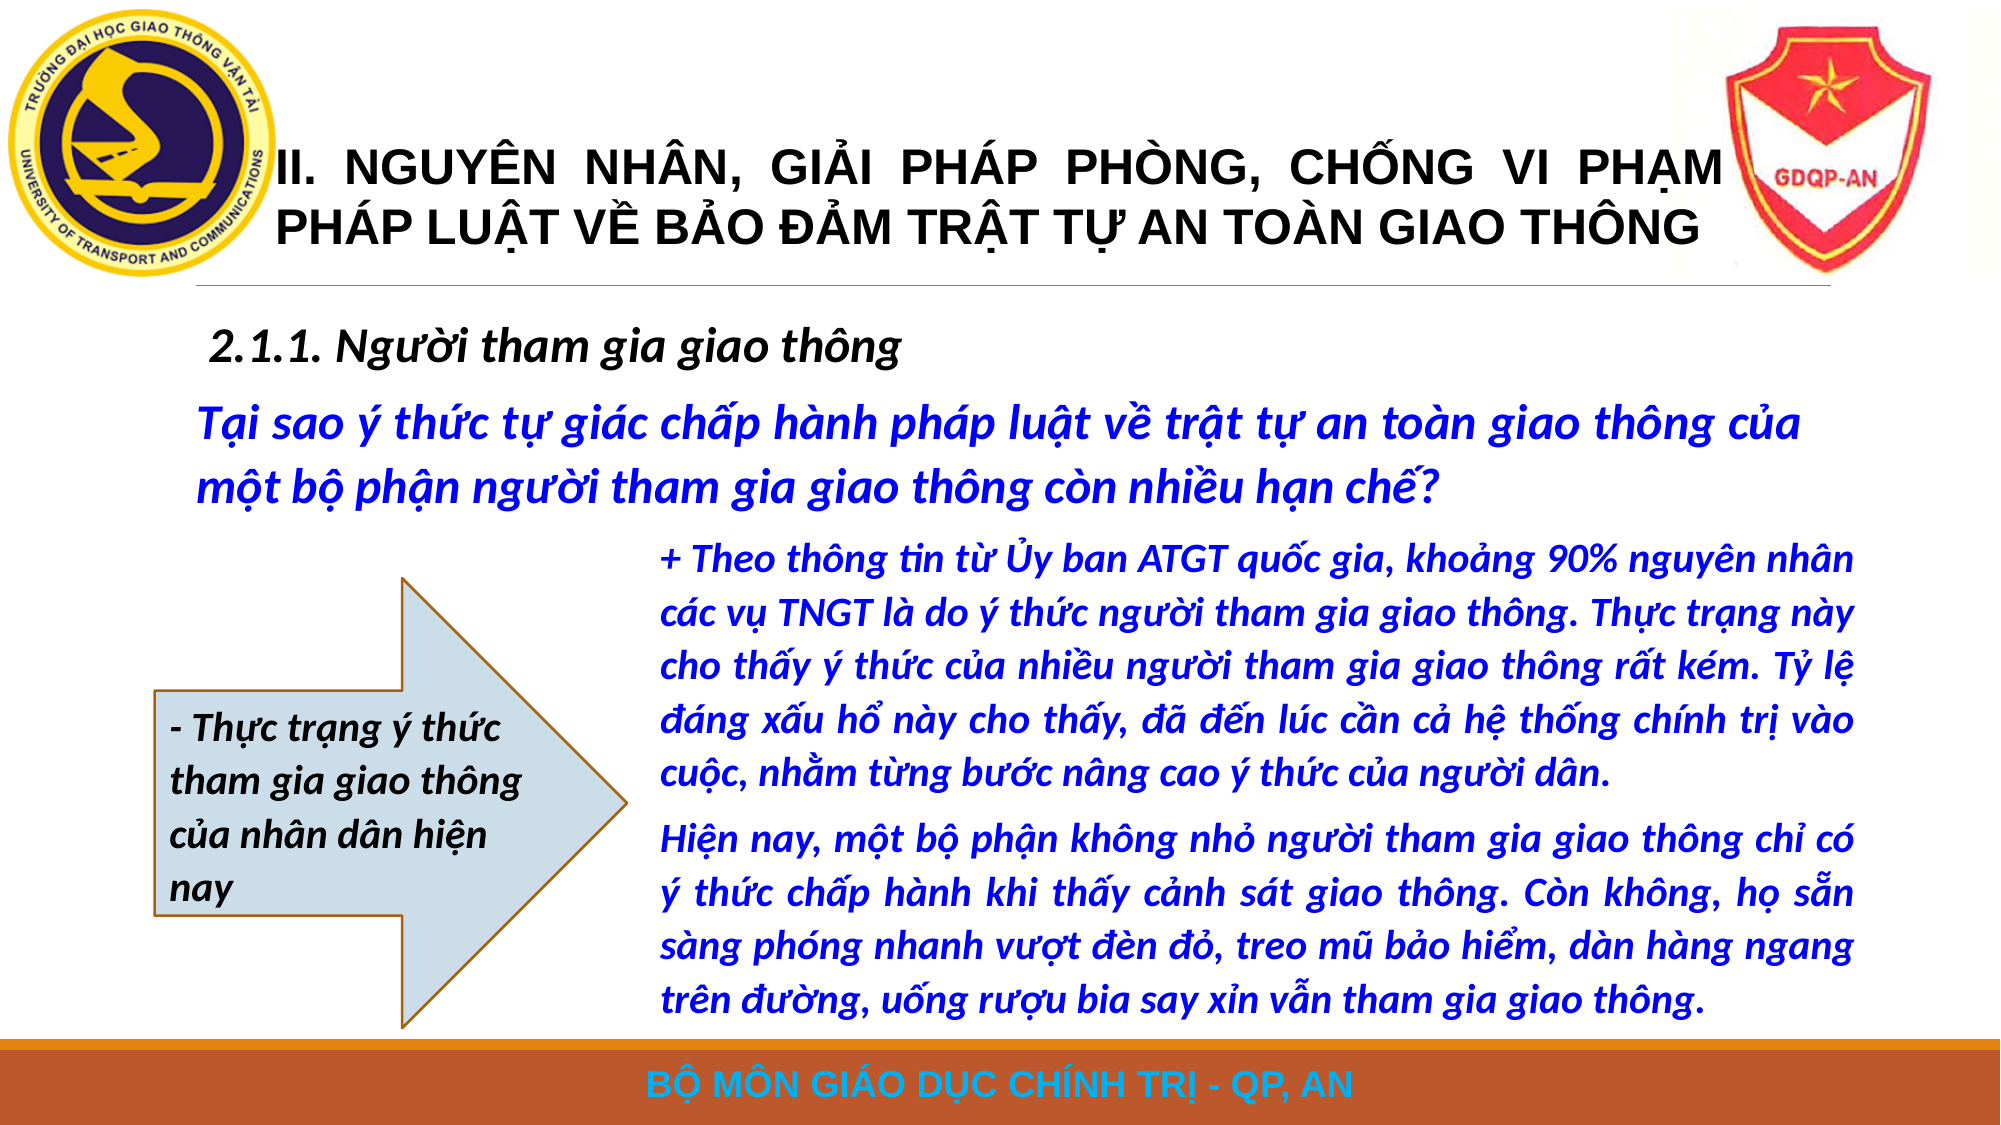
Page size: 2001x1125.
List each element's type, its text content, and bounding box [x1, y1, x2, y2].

text_box [400, 576, 514, 688]
text_box Tại sao ý thức tự giác chấp hành pháp luật về trật tự an toàn giao thông của một bộ phận người tham gia giao thông còn nhiều hạn chế? [181, 378, 1818, 522]
text_box [554, 728, 629, 879]
text_box + Theo thông tin từ Ủy ban ATGT quốc gia, khoảng 90% nguyên nhân các vụ TNGT là do ý thức người tham gia giao thông. Thực trạng này cho thấy ý thức của nhiều người tham gia giao thông rất kém. Tỷ lệ đáng xấu hổ này cho thấy, đã đến lúc cần cả hệ thống chính trị vào cuộc, nhằm từng bước nâng cao ý thức của người dân. Hiện nay, một bộ phận không nhỏ người tham gia giao thông chỉ có ý thức chấp hành khi thấy cảnh sát giao thông. Còn không, họ sẵn sàng phóng nhanh vượt đèn đỏ, treo mũ bảo hiểm, dàn hàng ngang trên đường, uống rượu bia say xỉn vẫn tham gia giao thông. [645, 519, 1871, 1029]
text_box - Thực trạng ý thức tham gia giao thông của nhân dân hiện nay [154, 688, 554, 918]
picture [1666, 7, 2000, 279]
picture [8, 9, 277, 277]
text_box BỘ MÔN GIÁO DỤC CHÍNH TRỊ - QP, AN [630, 1052, 1370, 1113]
text_box [400, 918, 515, 1030]
text_box 2.1.1. Người tham gia giao thông [193, 301, 1127, 378]
text_box II. NGUYÊN NHÂN, GIẢI PHÁP PHÒNG, CHỐNG VI PHẠM PHÁP LUẬT VỀ BẢO ĐẢM TRẬT TỰ AN TOÀN GIAO THÔNG [284, 127, 1663, 263]
